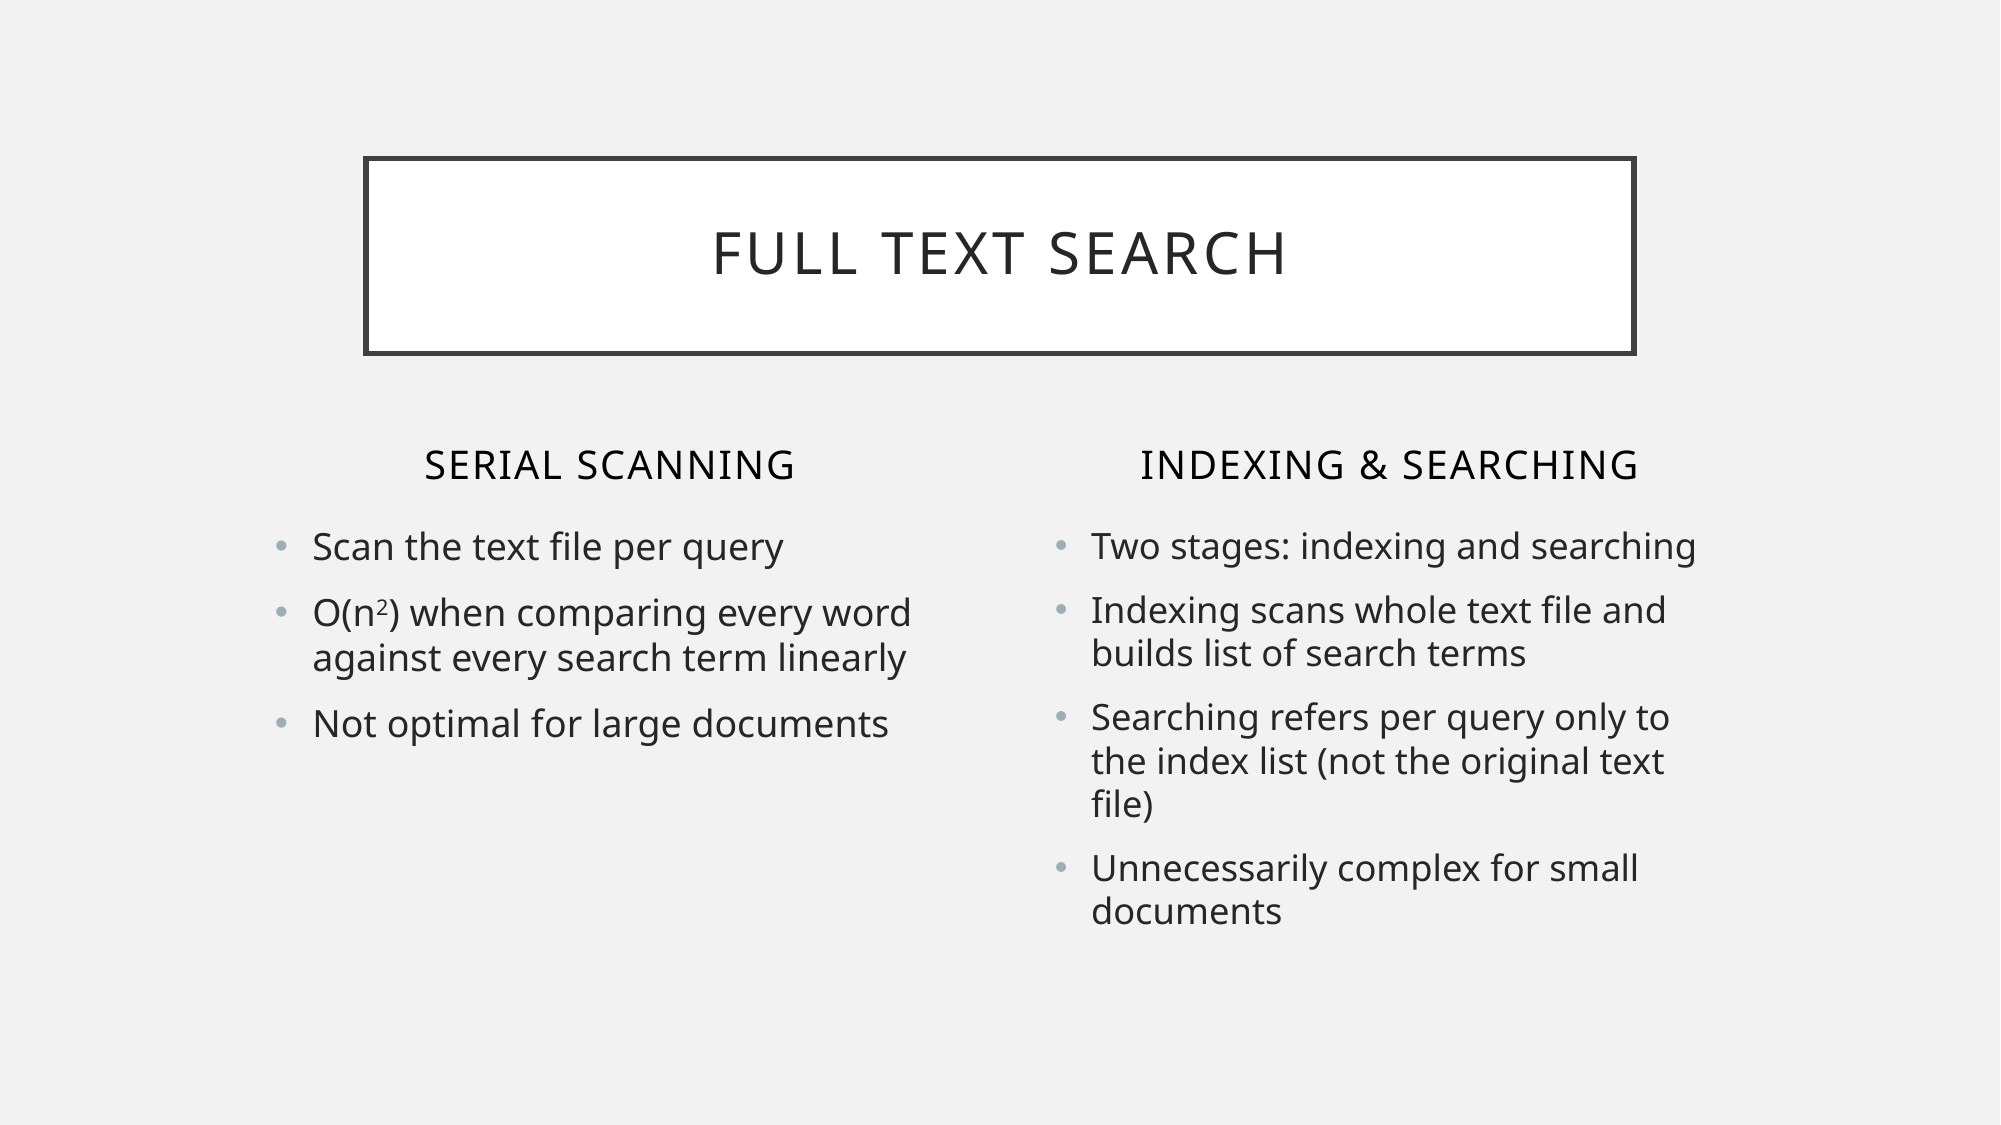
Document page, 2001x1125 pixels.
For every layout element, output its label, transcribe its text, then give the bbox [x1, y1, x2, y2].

list Indexing & searching [1039, 379, 1741, 495]
list Two stages: indexing and searching Indexing scans whole text file and builds list of search terms Searching refers per query only to the index list (not the original text file) Unnecessarily complex for small documents [1039, 515, 1738, 942]
list Serial scanning [259, 379, 961, 495]
title Full Text search [363, 156, 1637, 356]
list Scan the text file per query O(n2) when comparing every word against every search term linearly Not optimal for large documents [259, 515, 961, 942]
